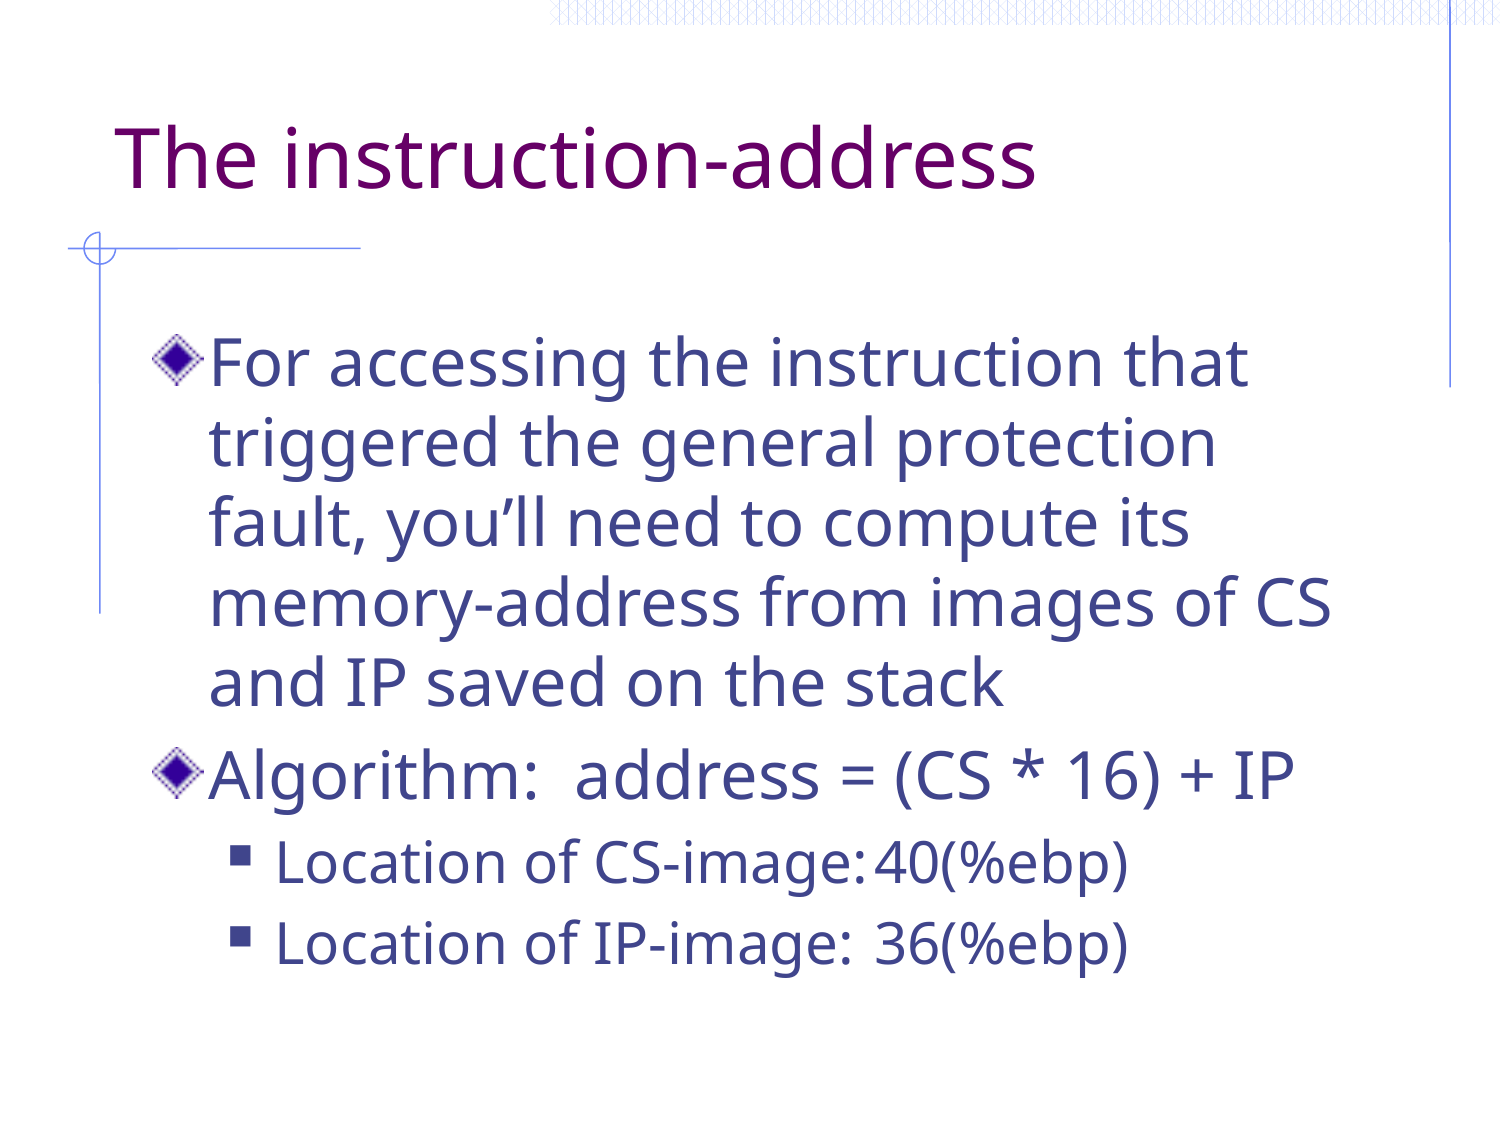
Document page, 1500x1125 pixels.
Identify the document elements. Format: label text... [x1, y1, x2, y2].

picture [152, 747, 204, 799]
list For accessing the instruction that triggered the general protection fault, you’ll need to compute its memory-address from images of CS and IP saved on the stack Algorithm: address = (CS * 16) + IP Location of CS-image: 40(%ebp) Location of IP-image: 36(%ebp) [137, 312, 1413, 988]
picture [152, 334, 204, 386]
title The instruction-address [99, 49, 1376, 213]
